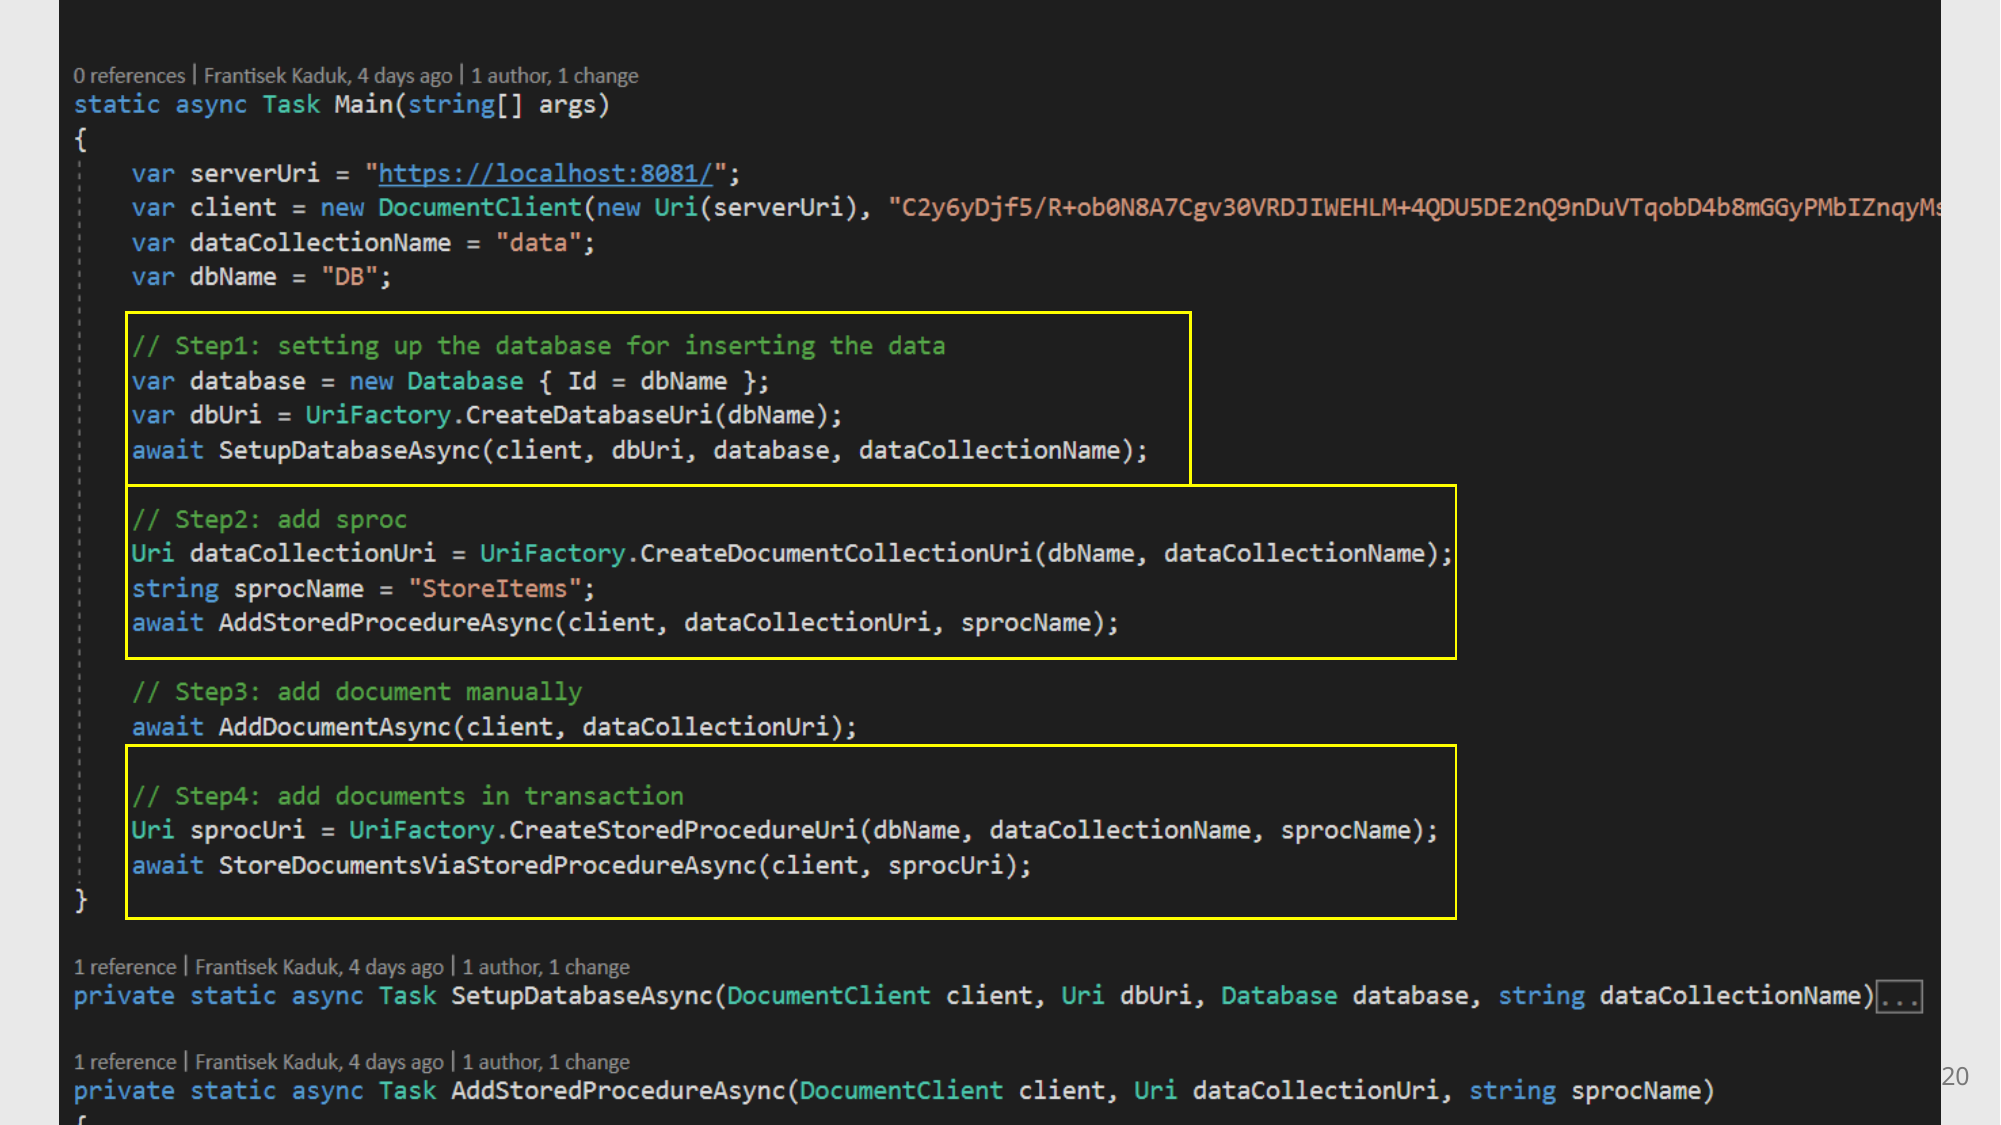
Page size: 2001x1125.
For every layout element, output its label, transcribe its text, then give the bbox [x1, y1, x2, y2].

picture [59, 0, 1941, 1125]
slide_number 20 [1941, 1056, 2000, 1125]
